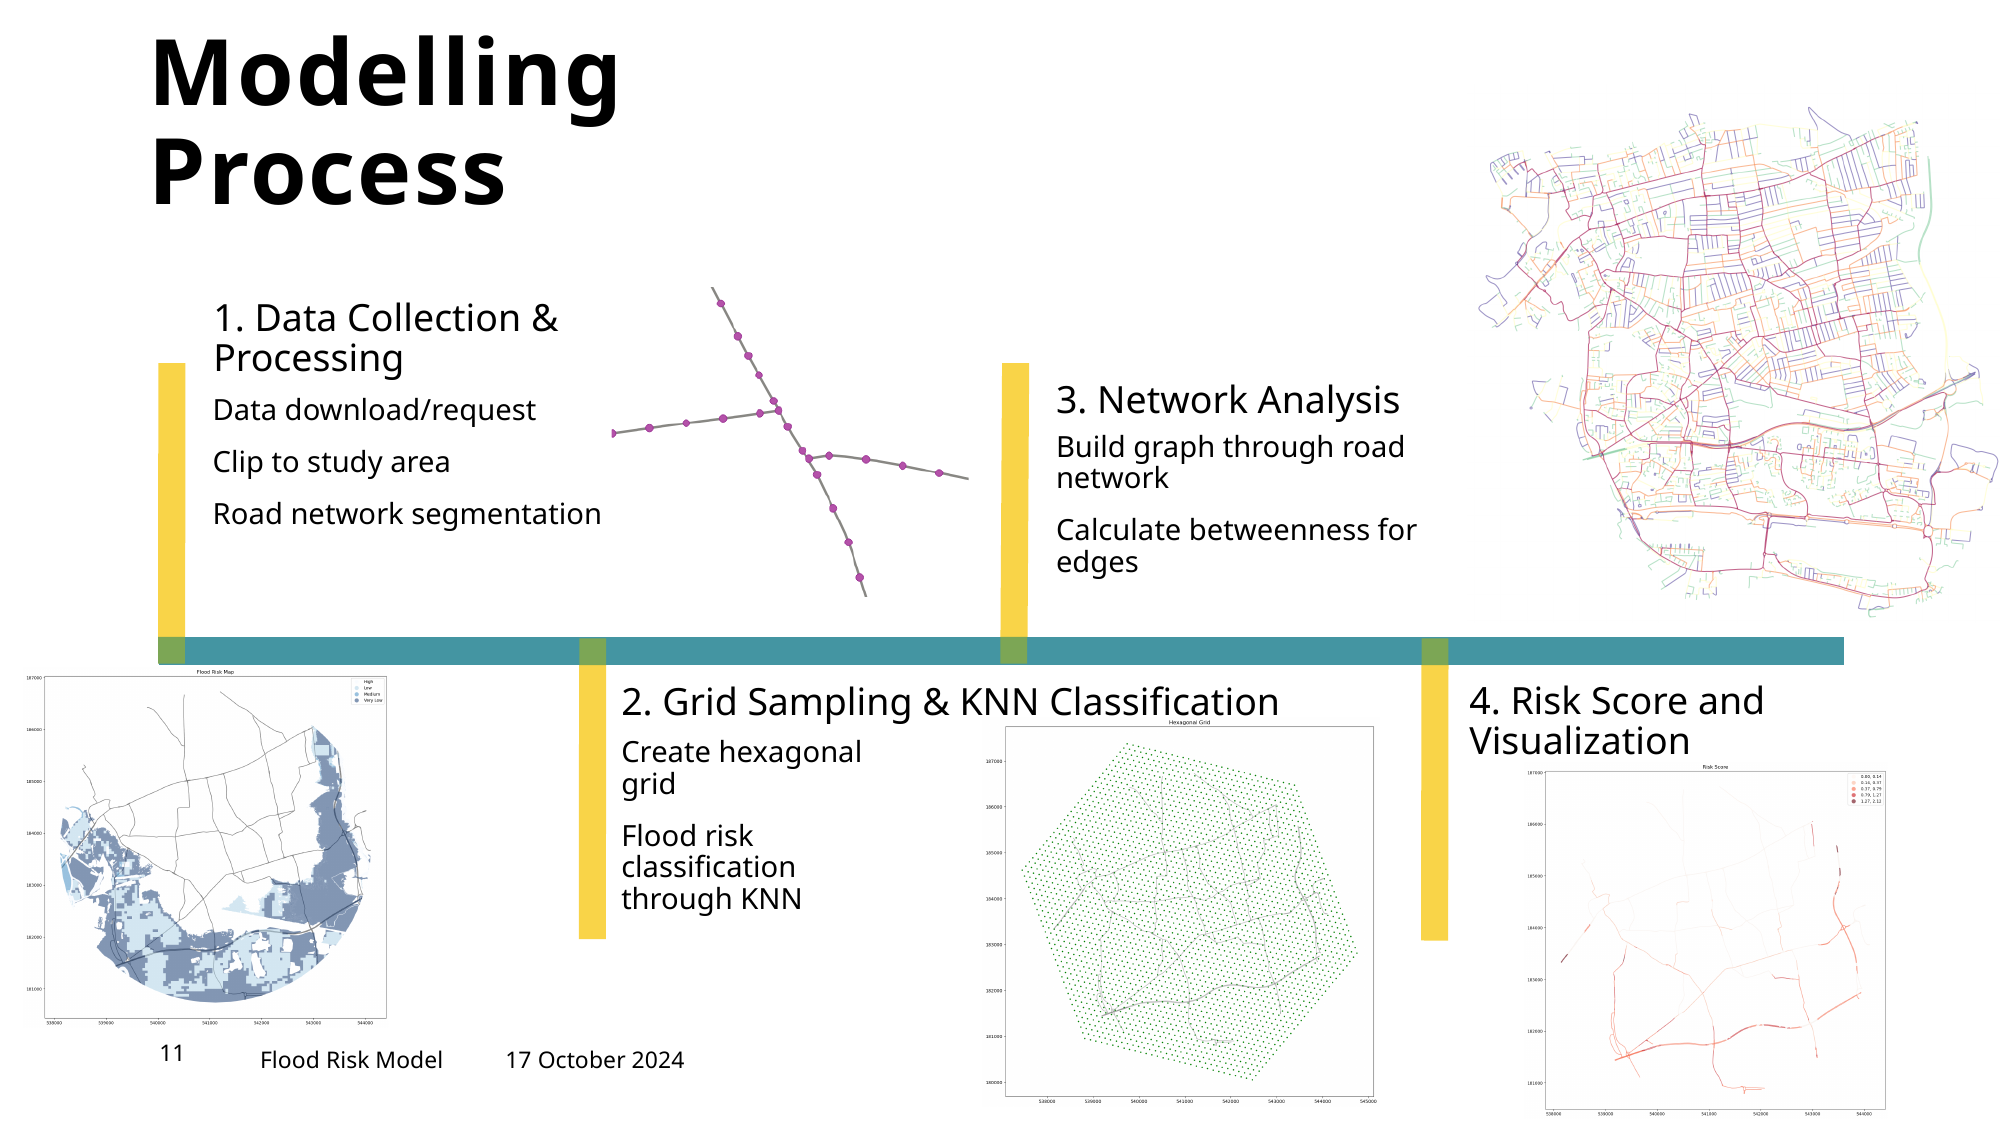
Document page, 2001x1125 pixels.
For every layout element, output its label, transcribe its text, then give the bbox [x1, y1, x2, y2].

title Modelling Process [148, 123, 960, 224]
picture [23, 667, 389, 1028]
list Build graph through road network Calculate betweenness for edges [1056, 432, 1467, 530]
picture [982, 717, 1380, 1107]
text_box Flood Risk Model [245, 1038, 490, 1080]
picture [611, 287, 969, 597]
picture [1524, 762, 1888, 1119]
list Create hexagonal grid Flood risk classification through KNN [621, 737, 915, 929]
list 1. Data Collection & Processing [213, 298, 564, 381]
slide_number 11 [159, 1038, 245, 1080]
list 2. Grid Sampling & KNN Classification [621, 683, 1283, 759]
list 4. Risk Score and Visualization [1469, 681, 1820, 757]
list 3. Network Analysis [1056, 380, 1407, 415]
picture [1467, 83, 2000, 623]
text_box 17 October 2024 [490, 1038, 707, 1080]
list Data download/request Clip to study area Road network segmentation [212, 394, 611, 563]
